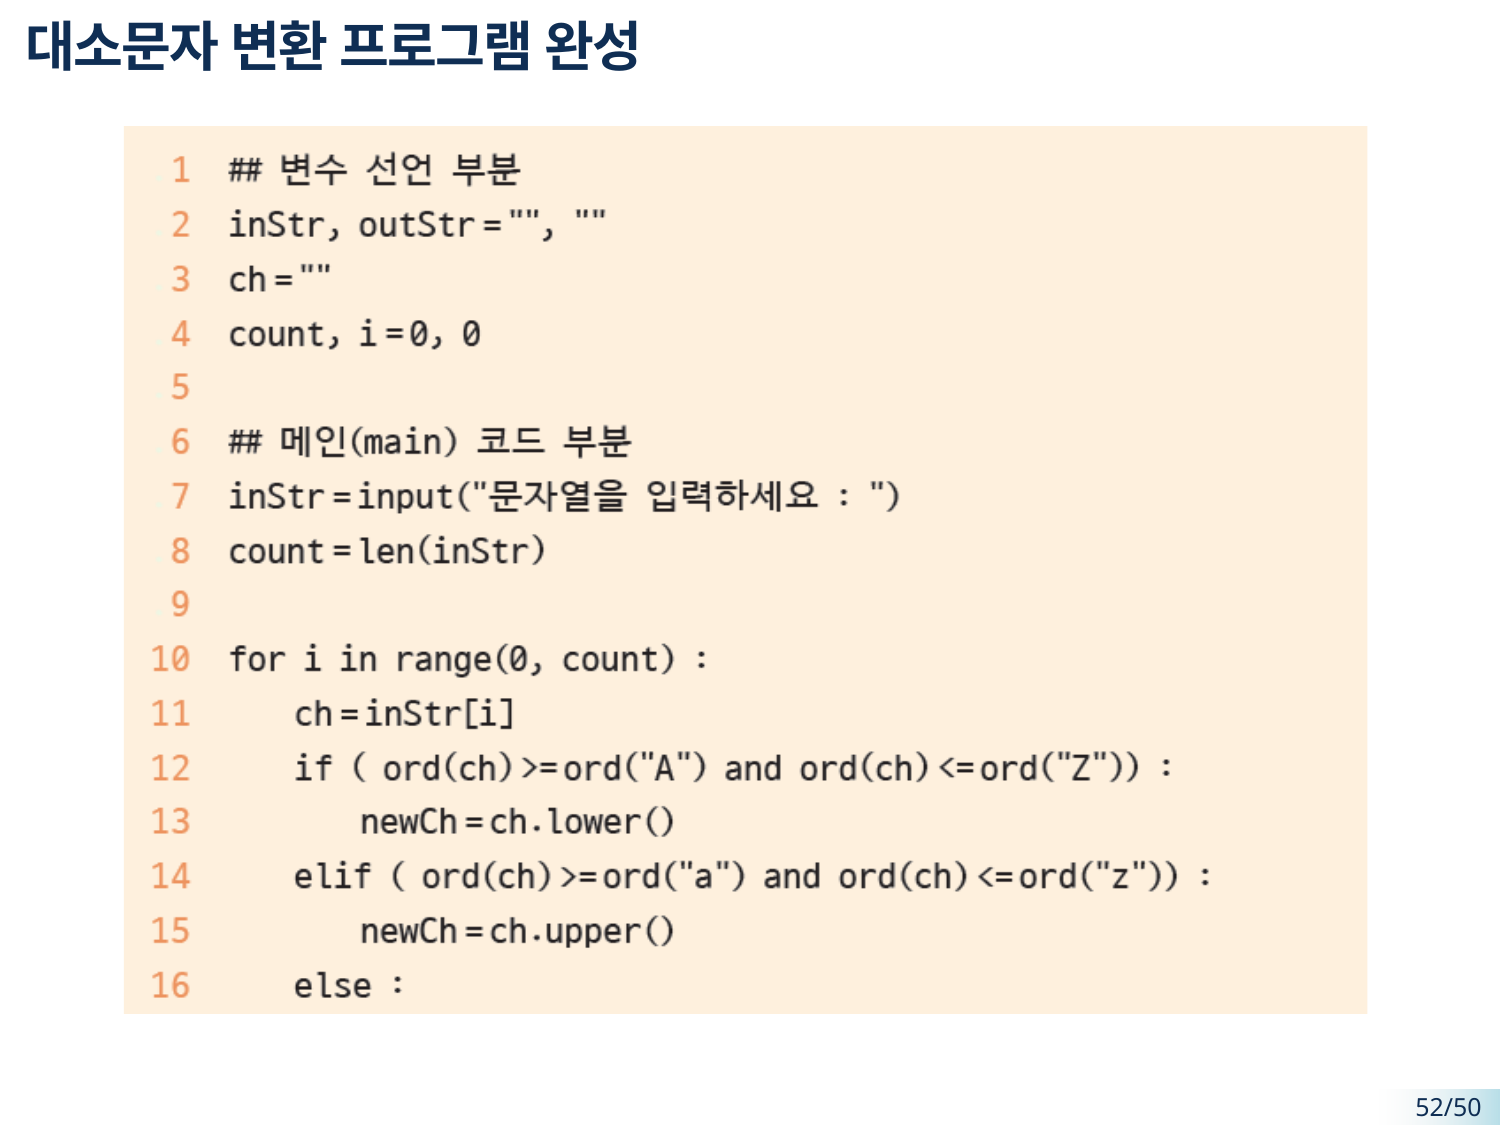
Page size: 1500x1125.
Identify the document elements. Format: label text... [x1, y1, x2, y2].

picture [123, 126, 1368, 1015]
title 대소문자 변환 프로그램 완성 [10, 5, 1288, 84]
